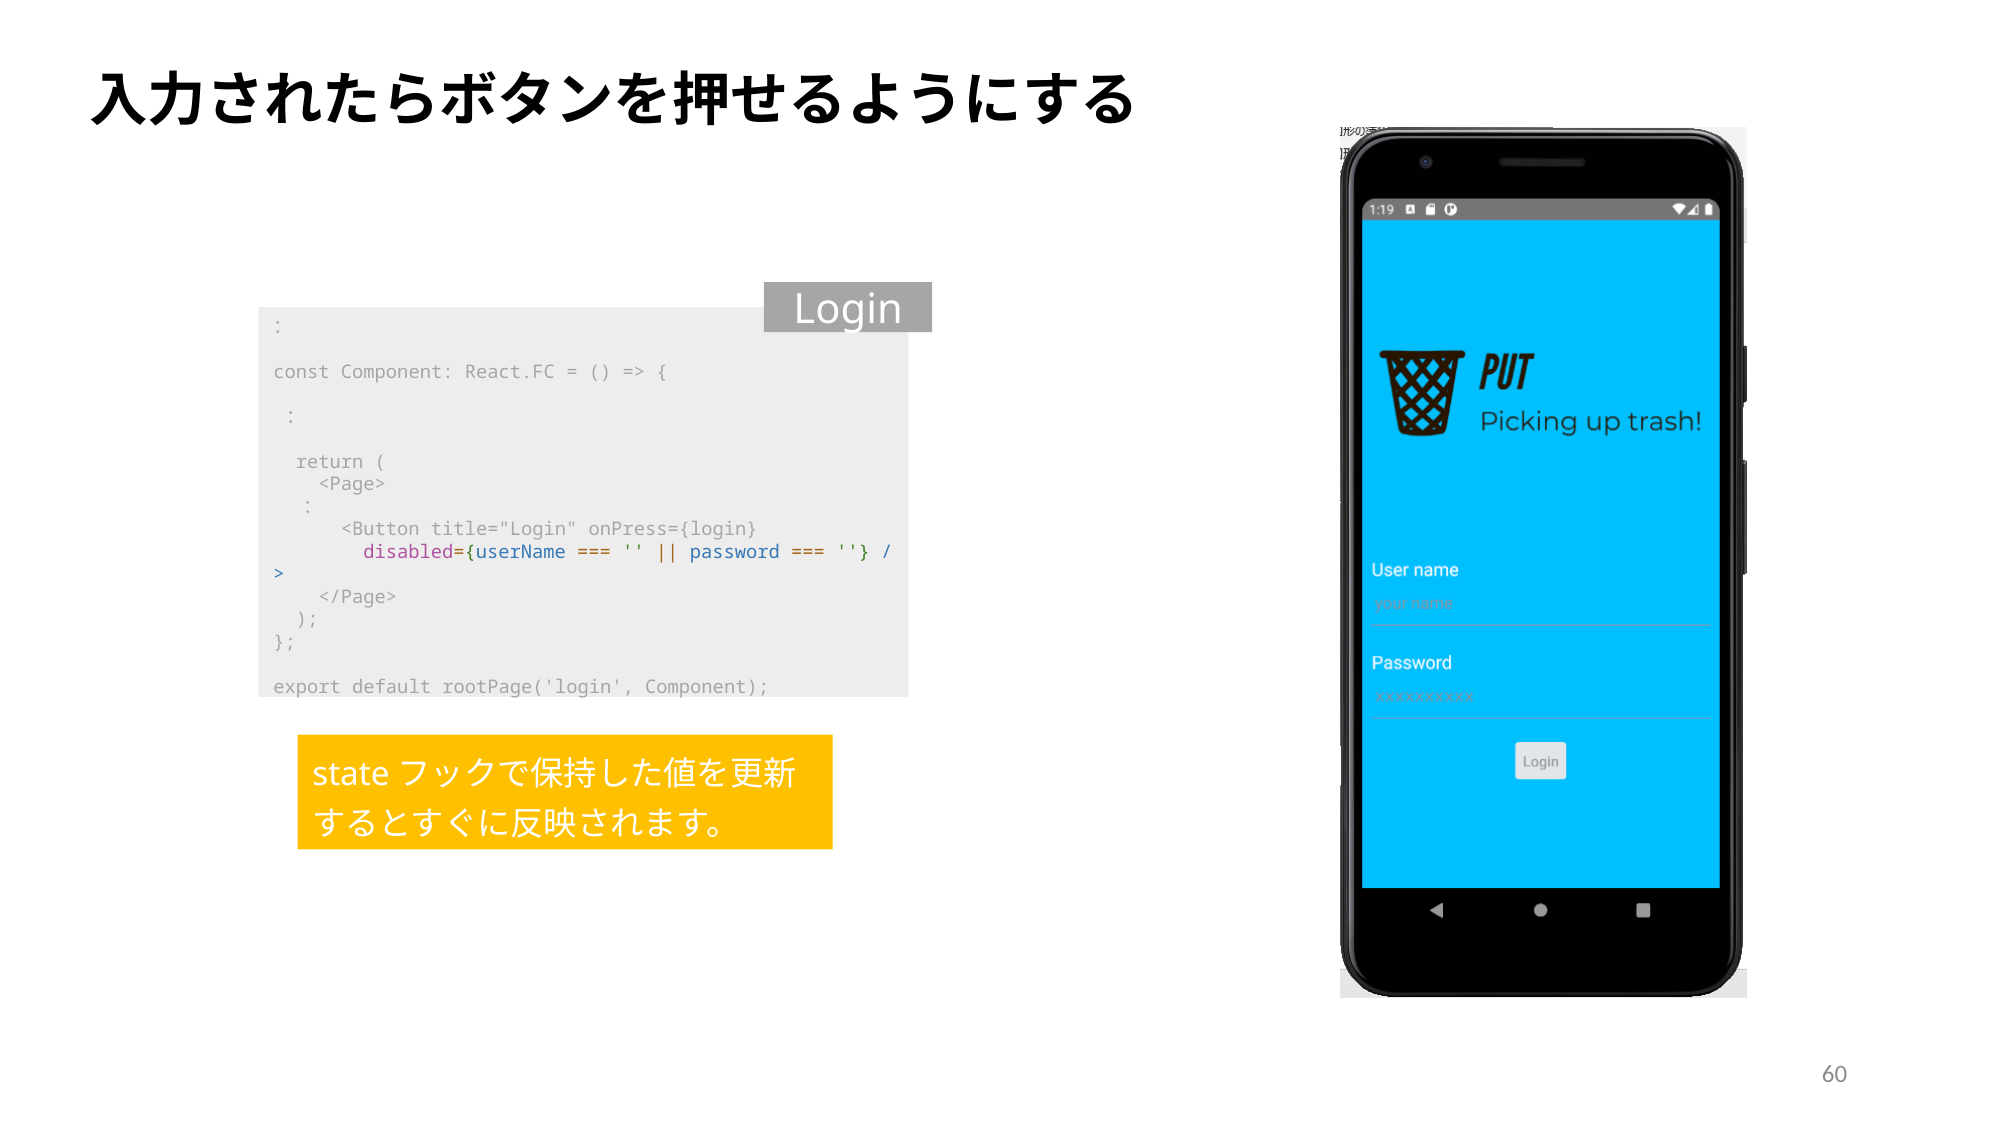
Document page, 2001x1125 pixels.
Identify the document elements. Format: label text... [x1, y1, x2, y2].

picture [1340, 127, 1747, 998]
text_box Login [763, 282, 933, 333]
slide_number 60 [1412, 1042, 1863, 1103]
text_box stateフックで保持した値を更新するとすぐに反映されます。 [297, 734, 833, 850]
text_box ： const Component: React.FC = () => { ： return ( <Page> ： <Button title="Login" onPress={login} disabled={userName === '' || password === ''} /> </Page> ); }; export default rootPage('login', Component); [258, 307, 909, 697]
text_box 入力されたらボタンを押せるようにする [74, 54, 1454, 140]
